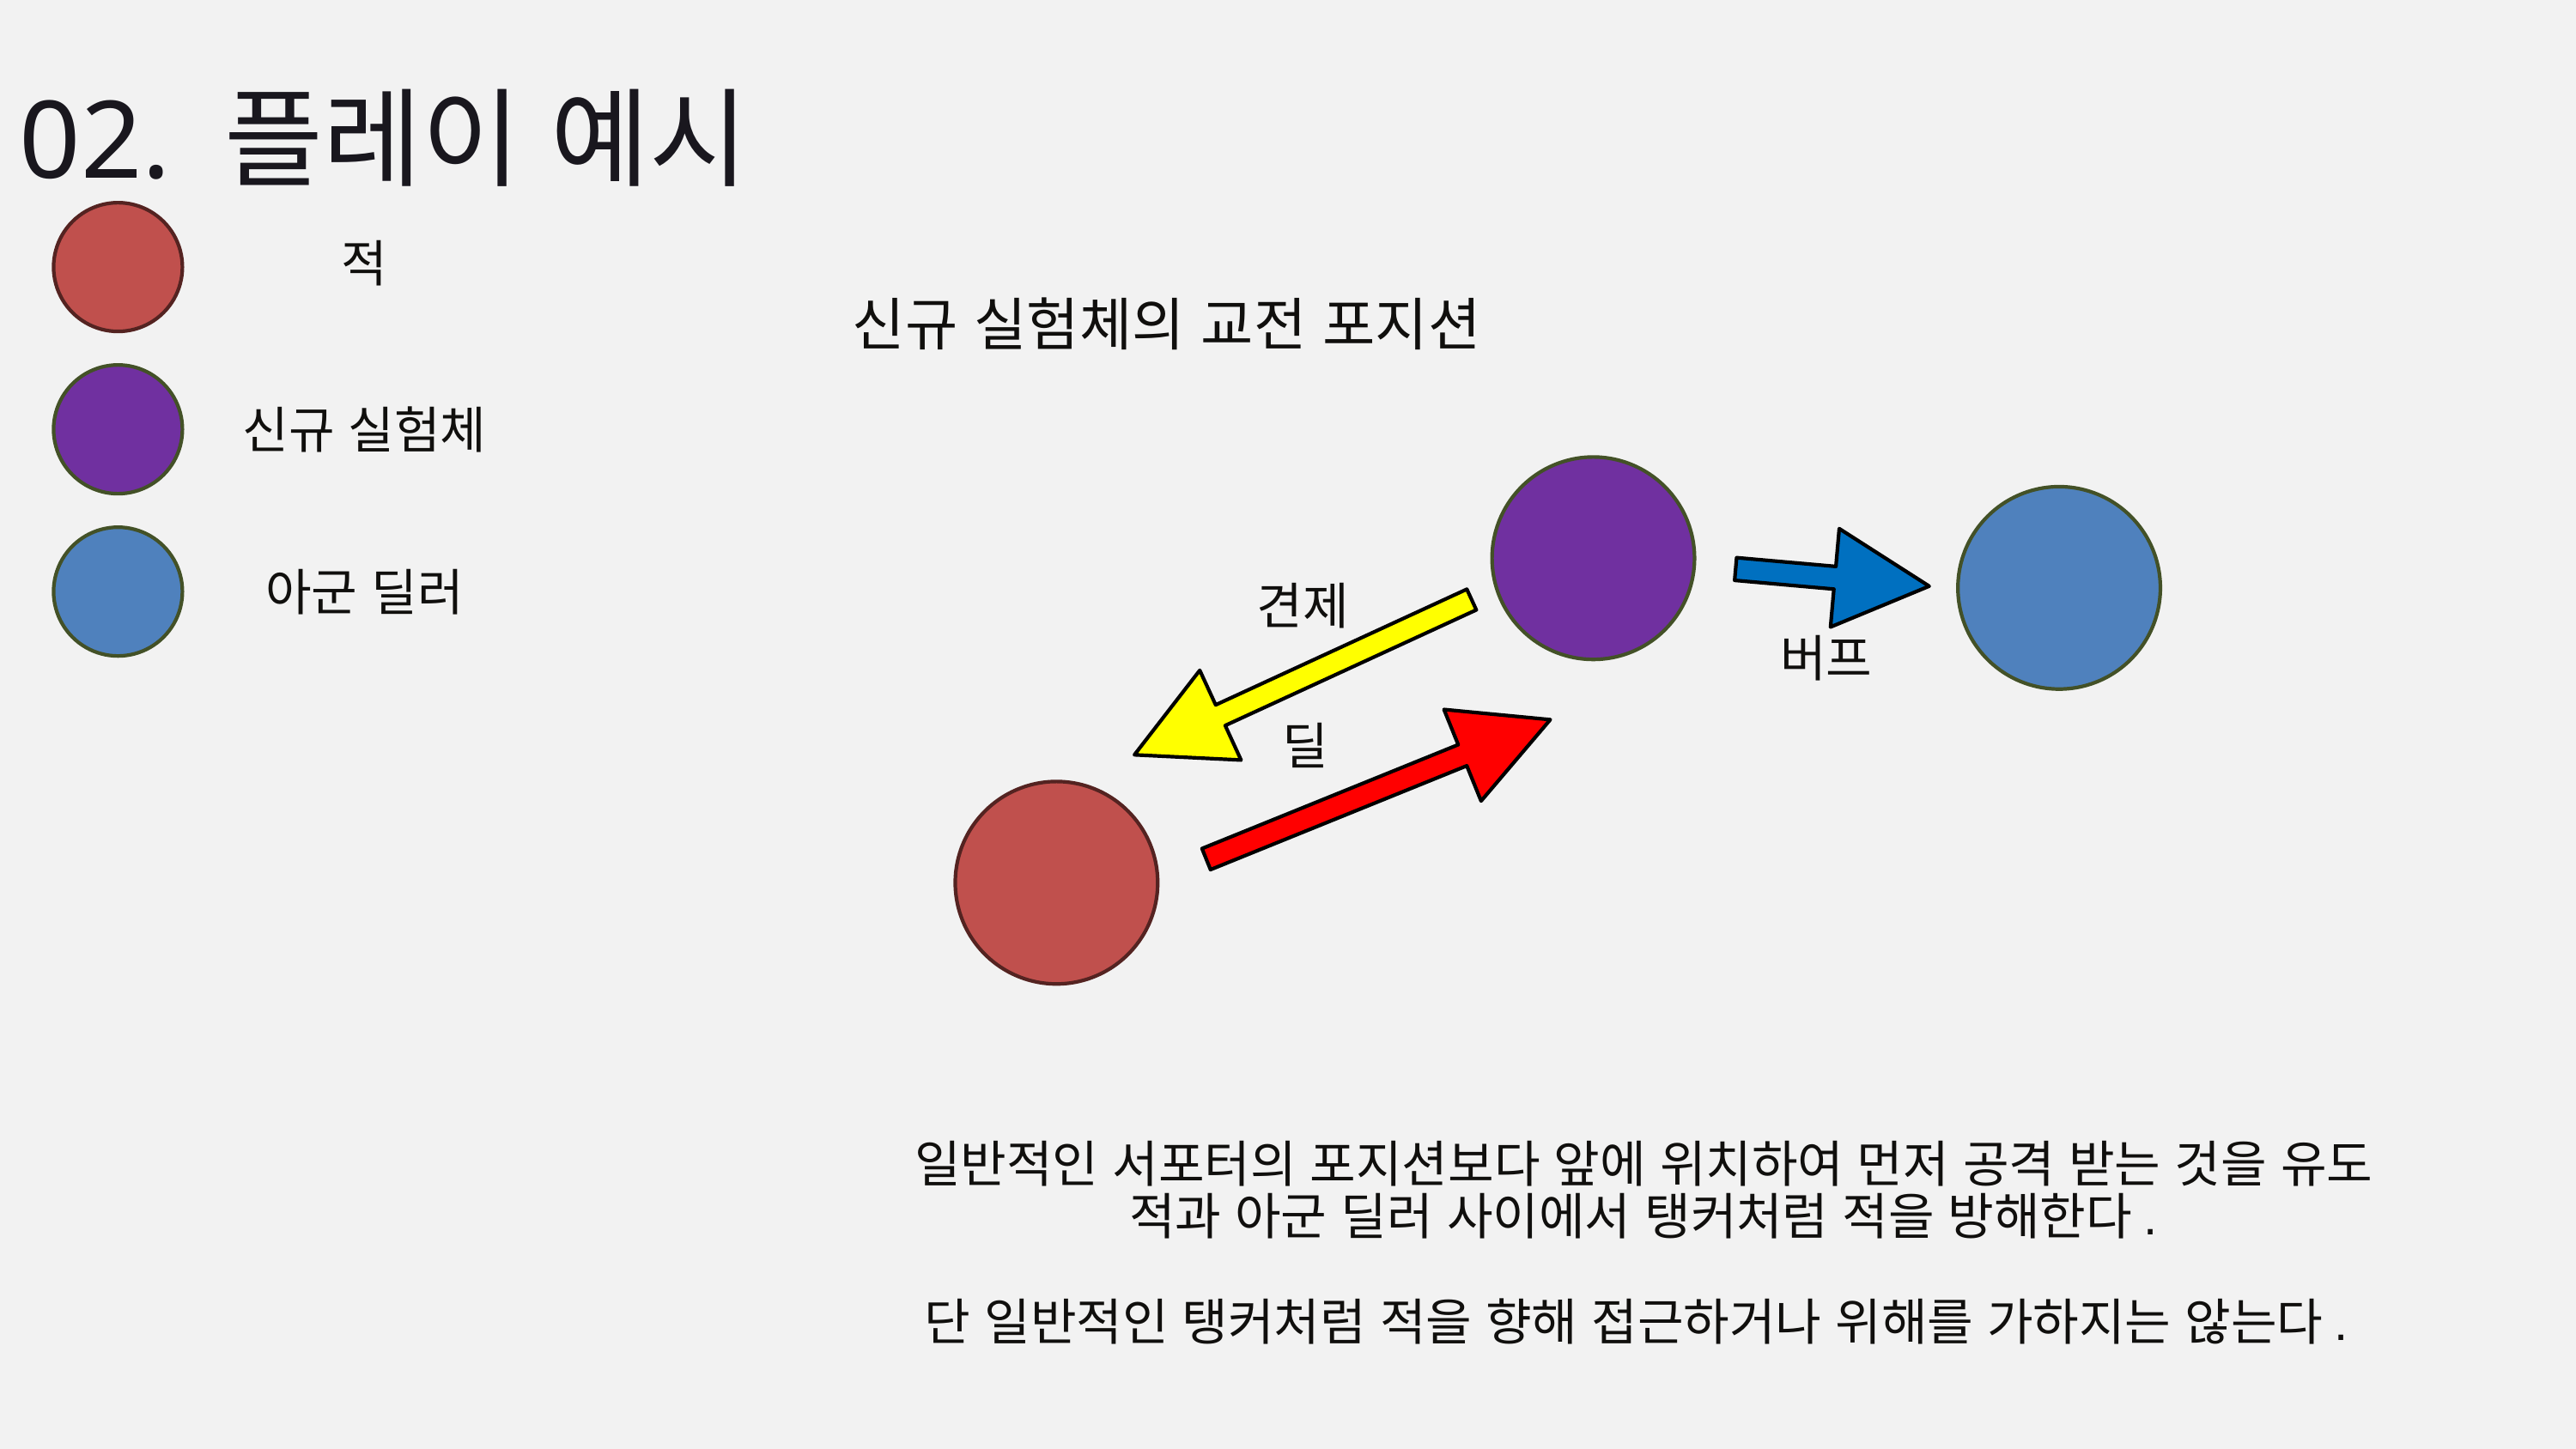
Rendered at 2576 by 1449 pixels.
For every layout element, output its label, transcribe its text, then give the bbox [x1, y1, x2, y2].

text_box 신규 실험체 [118, 405, 611, 458]
text_box 신규 실험체의 교전 포지션 [852, 304, 1783, 358]
text_box [52, 363, 180, 496]
text_box 일반적인 서포터의 포지션보다 앞에 위치하여 먼저 공격 받는 것을 유도 적과 아군 딜러 사이에서 탱커처럼 적을 방해한다. 단 일반적인 탱커처럼 적을 향해 접근하거나 위해를 가하지는 않는다. [837, 1139, 2450, 1351]
text_box [52, 525, 180, 658]
text_box 아군 딜러 [118, 567, 611, 621]
text_box [52, 201, 179, 334]
text_box 02. 플레이 예시 [19, 0, 1631, 200]
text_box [955, 457, 2161, 985]
text_box 적 [118, 239, 611, 293]
